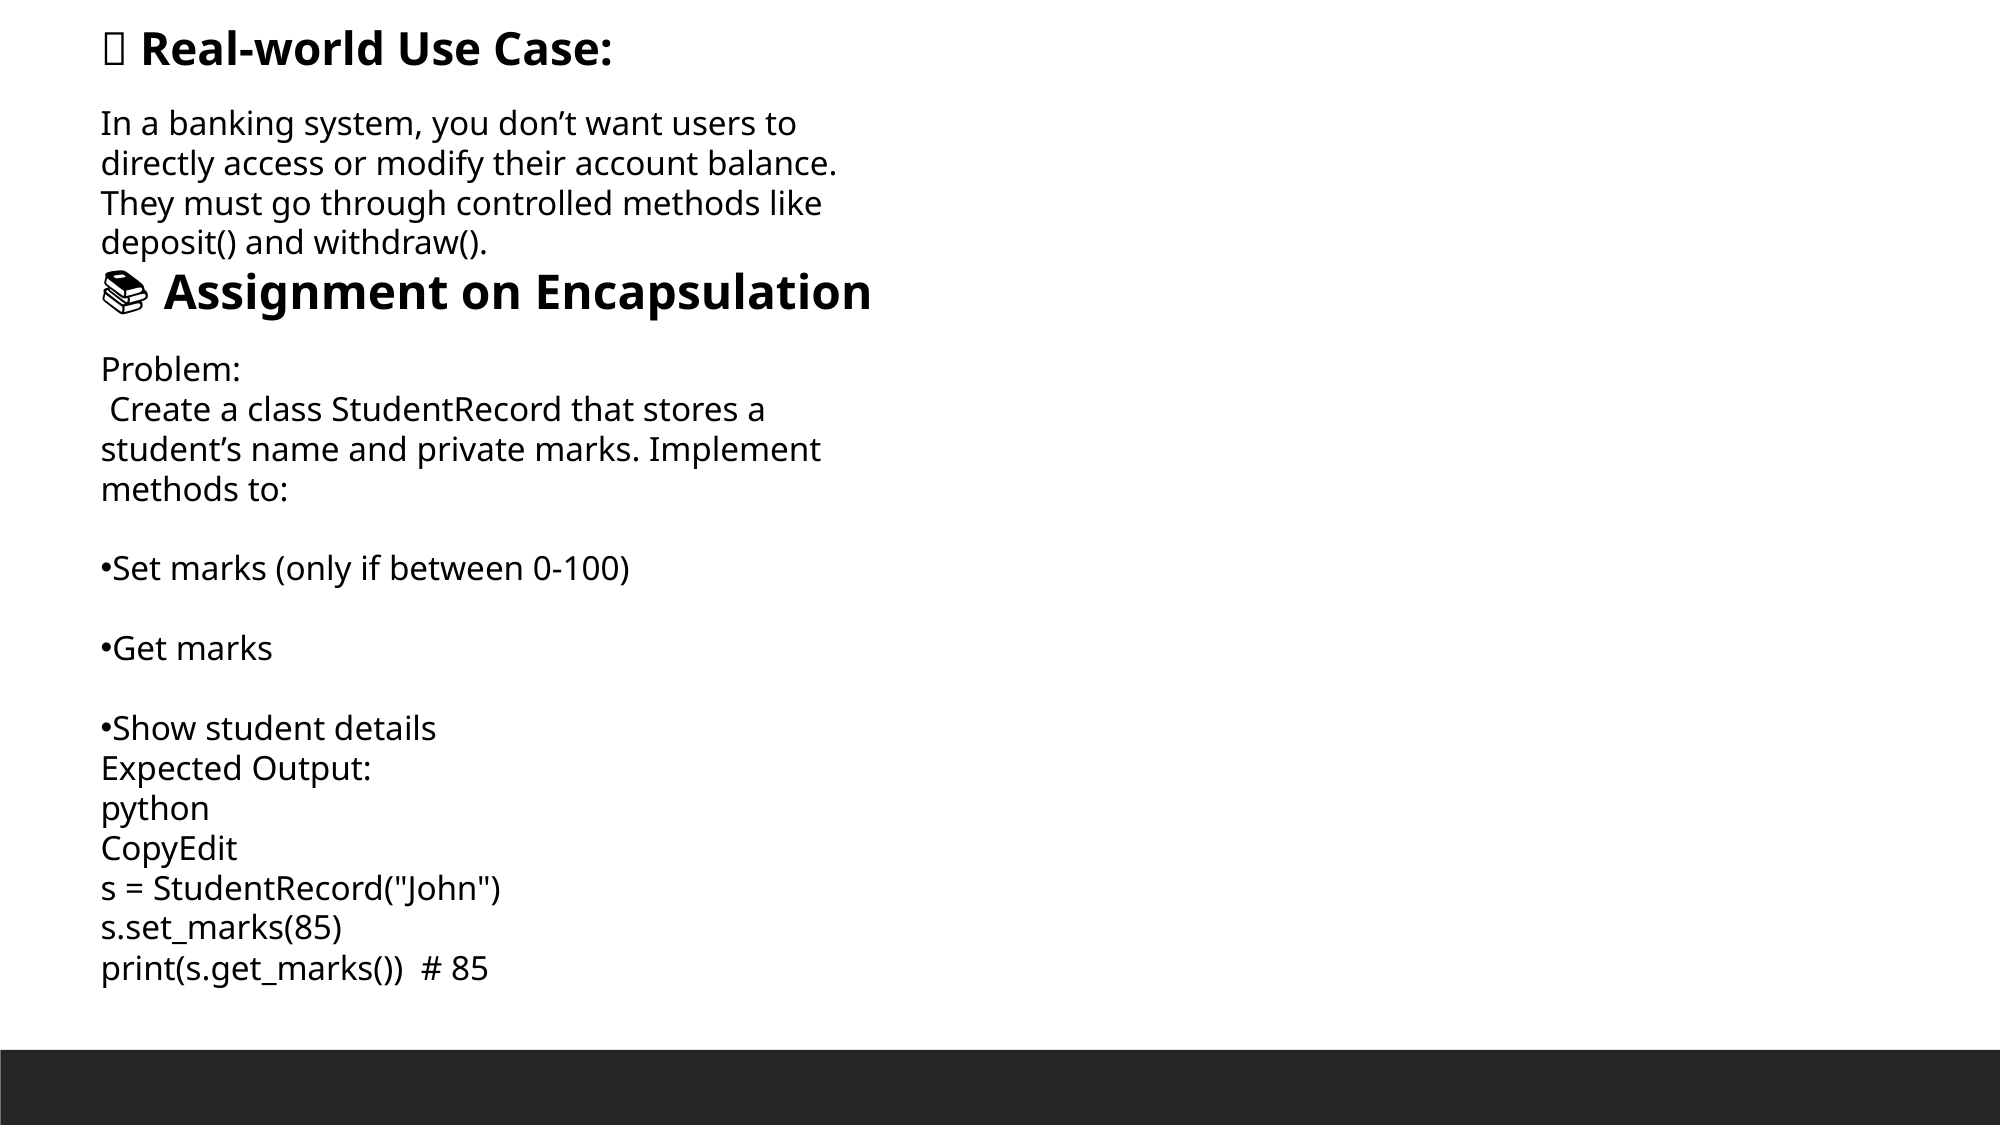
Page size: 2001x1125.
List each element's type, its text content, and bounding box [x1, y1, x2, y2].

text_box ✅ Real-world Use Case: In a banking system, you don’t want users to directly access or modify their account balance. They must go through controlled methods like deposit() and withdraw(). 📚 Assignment on Encapsulation Problem: Create a class StudentRecord that stores a student’s name and private marks. Implement methods to: Set marks (only if between 0-100) Get marks Show student details Expected Output: python CopyEdit s = StudentRecord("John") s.set_marks(85) print(s.get_marks()) # 85 [85, 12, 920, 994]
